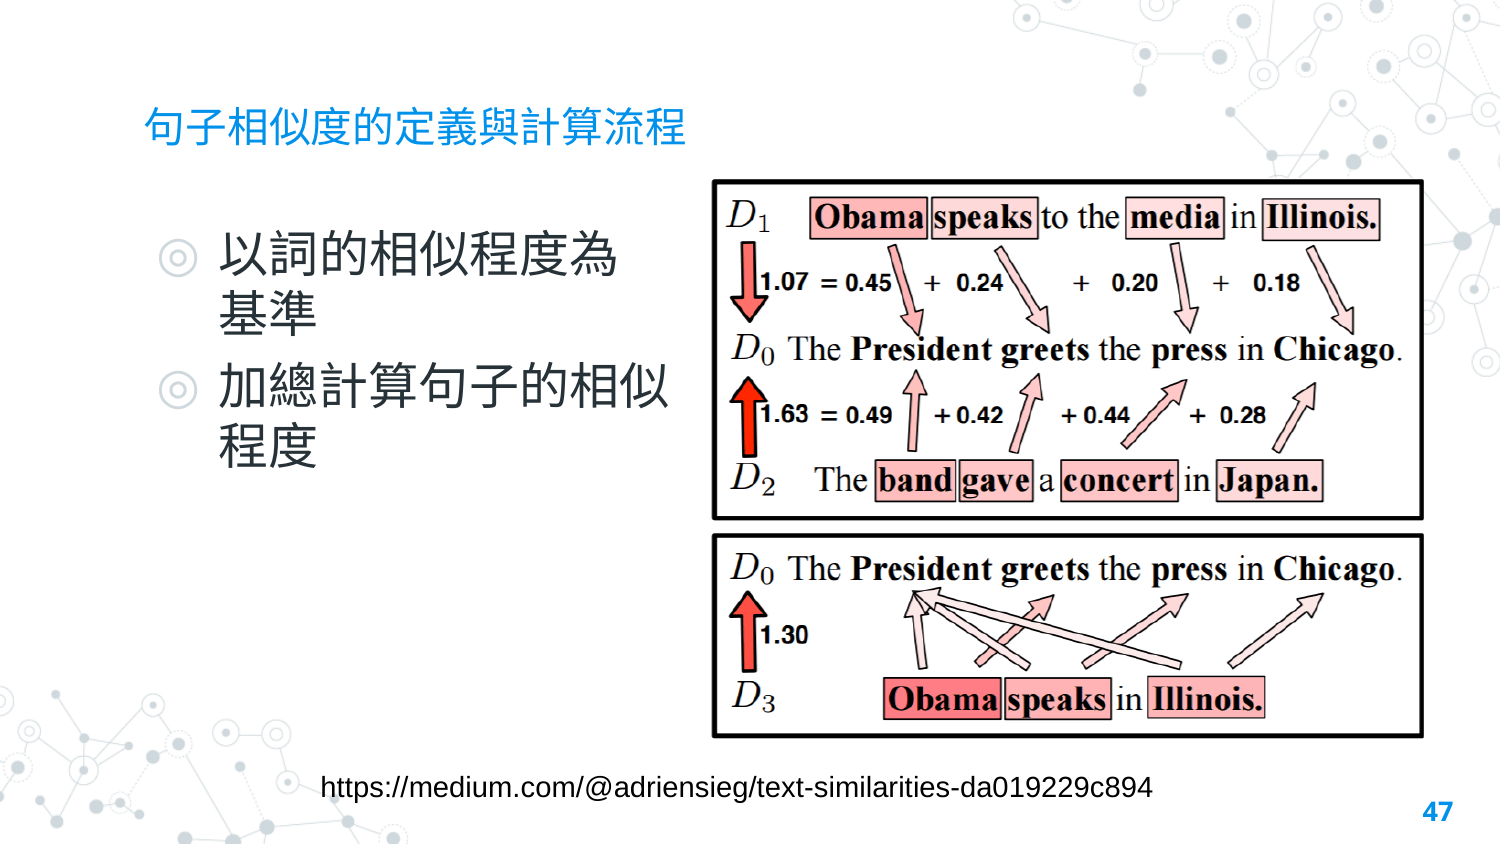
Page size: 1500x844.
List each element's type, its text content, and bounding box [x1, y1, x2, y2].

picture [0, 0, 1500, 844]
slide_number 47 [1378, 779, 1469, 844]
title 句子相似度的定義與計算流程 [128, 50, 1372, 166]
text_box https://medium.com/@adriensieg/text-similarities-da019229c894 [305, 760, 1195, 811]
list 以詞的相似程度為 基準 加總計算句子的相似 程度 [128, 206, 1372, 794]
